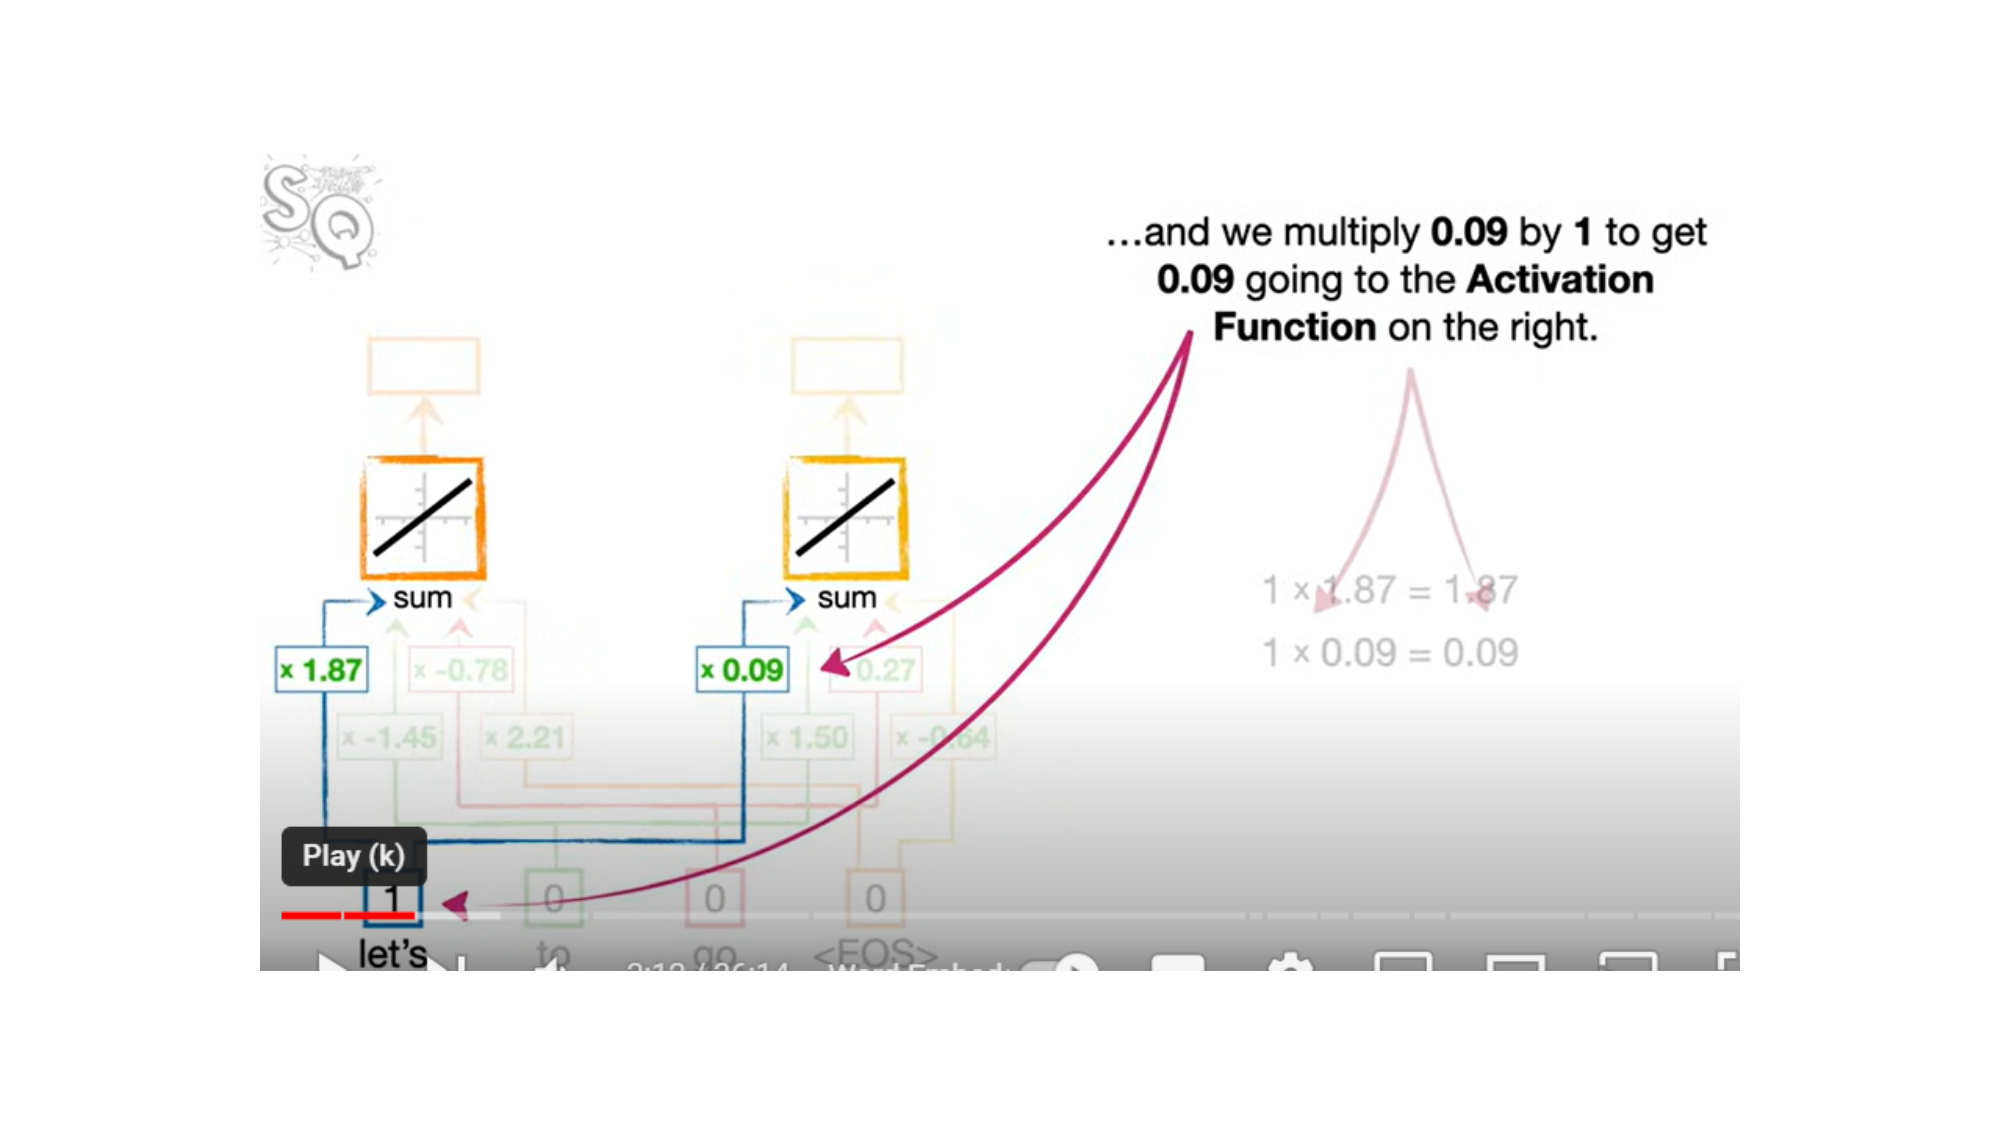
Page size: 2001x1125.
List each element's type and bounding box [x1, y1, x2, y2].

picture [260, 154, 1740, 971]
